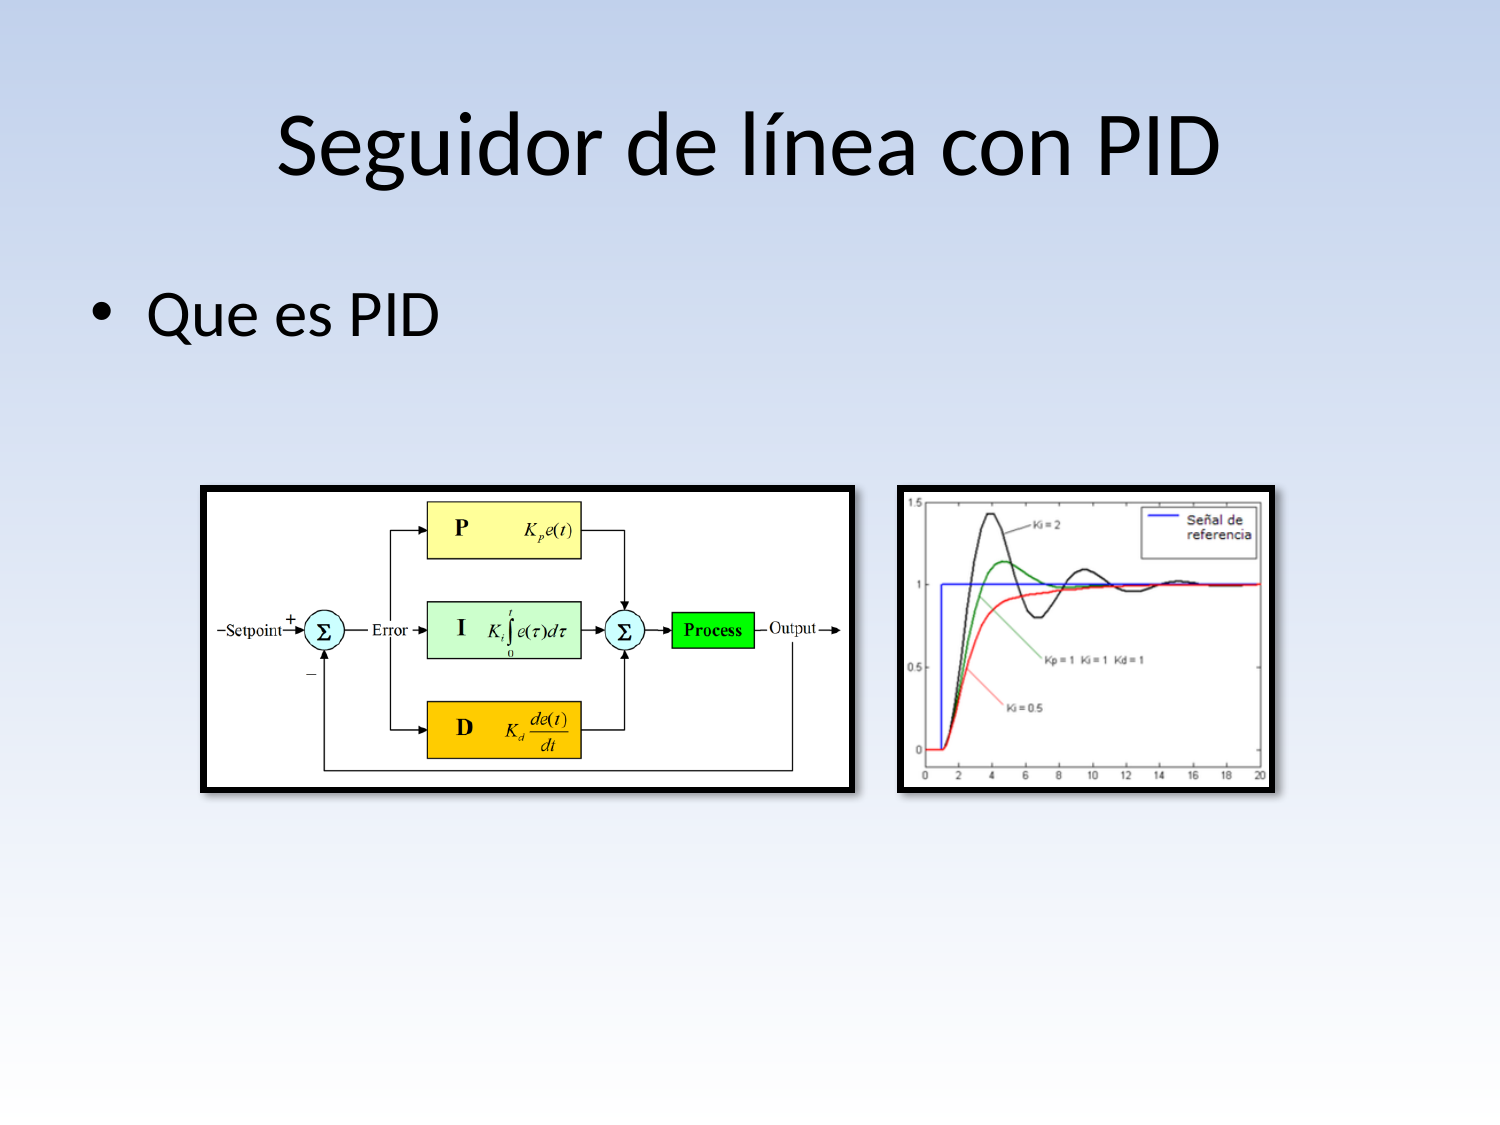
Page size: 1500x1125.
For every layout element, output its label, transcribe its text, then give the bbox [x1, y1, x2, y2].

picture [206, 491, 850, 788]
title Seguidor de línea con PID [75, 45, 1425, 233]
picture [903, 491, 1270, 788]
list Que es PID [75, 262, 1425, 1005]
